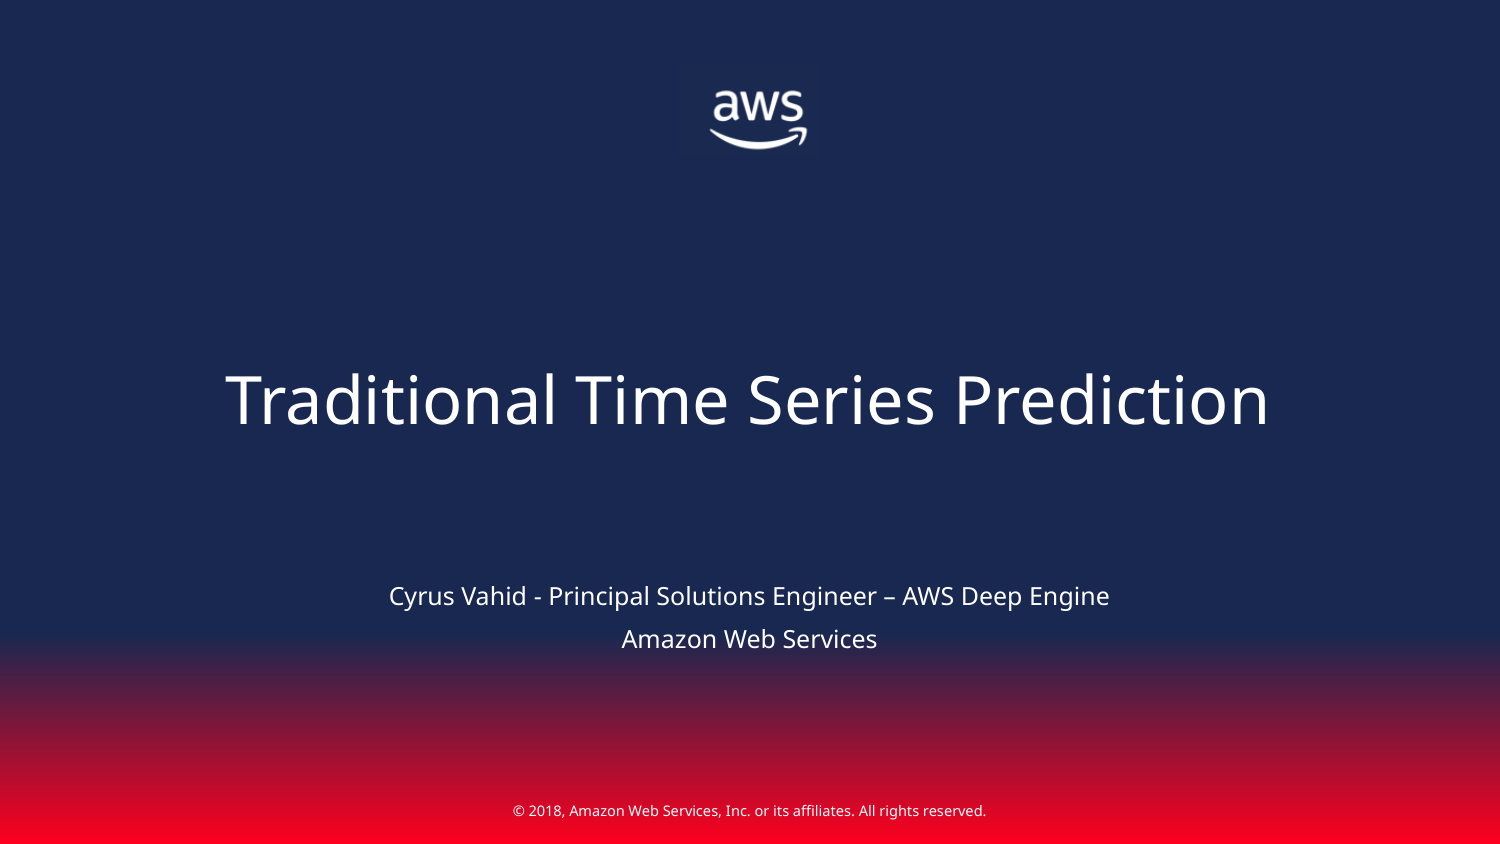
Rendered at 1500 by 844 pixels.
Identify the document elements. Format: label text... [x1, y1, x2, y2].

picture [679, 63, 819, 158]
list Traditional Time Series Prediction [149, 239, 1349, 557]
list Amazon Web Services [254, 615, 1246, 662]
list Cyrus Vahid - Principal Solutions Engineer – AWS Deep Engine [254, 572, 1246, 615]
